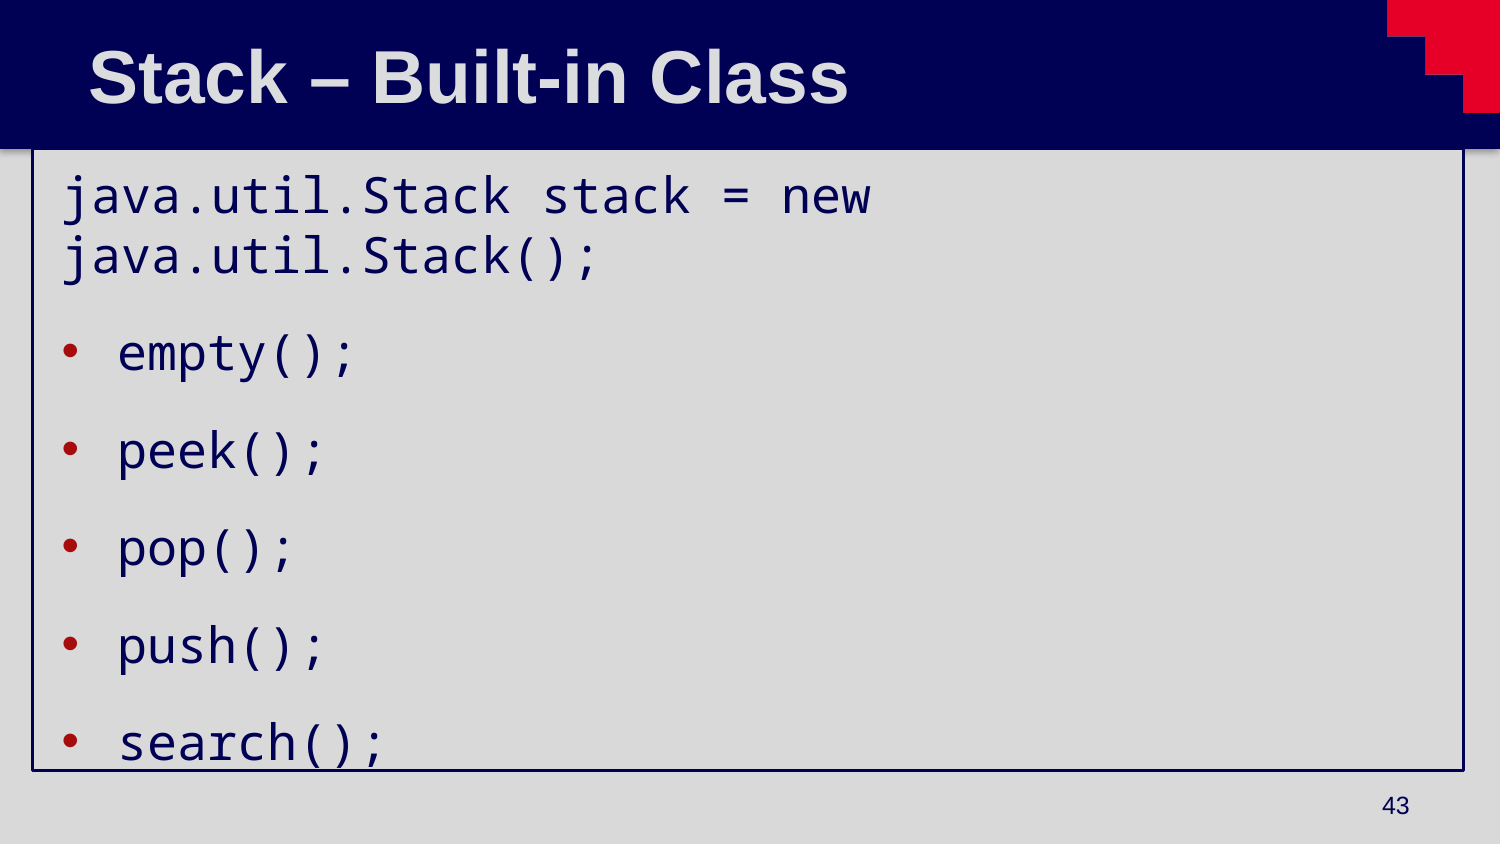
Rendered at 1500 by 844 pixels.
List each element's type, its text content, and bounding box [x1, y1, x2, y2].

title Stack – Built-in Class [0, 0, 1356, 150]
picture [1387, 0, 1500, 113]
slide_number 43 [1074, 782, 1425, 827]
list java.util.Stack stack = new java.util.Stack(); empty(); peek(); pop(); push(); search(); [31, 146, 1465, 772]
